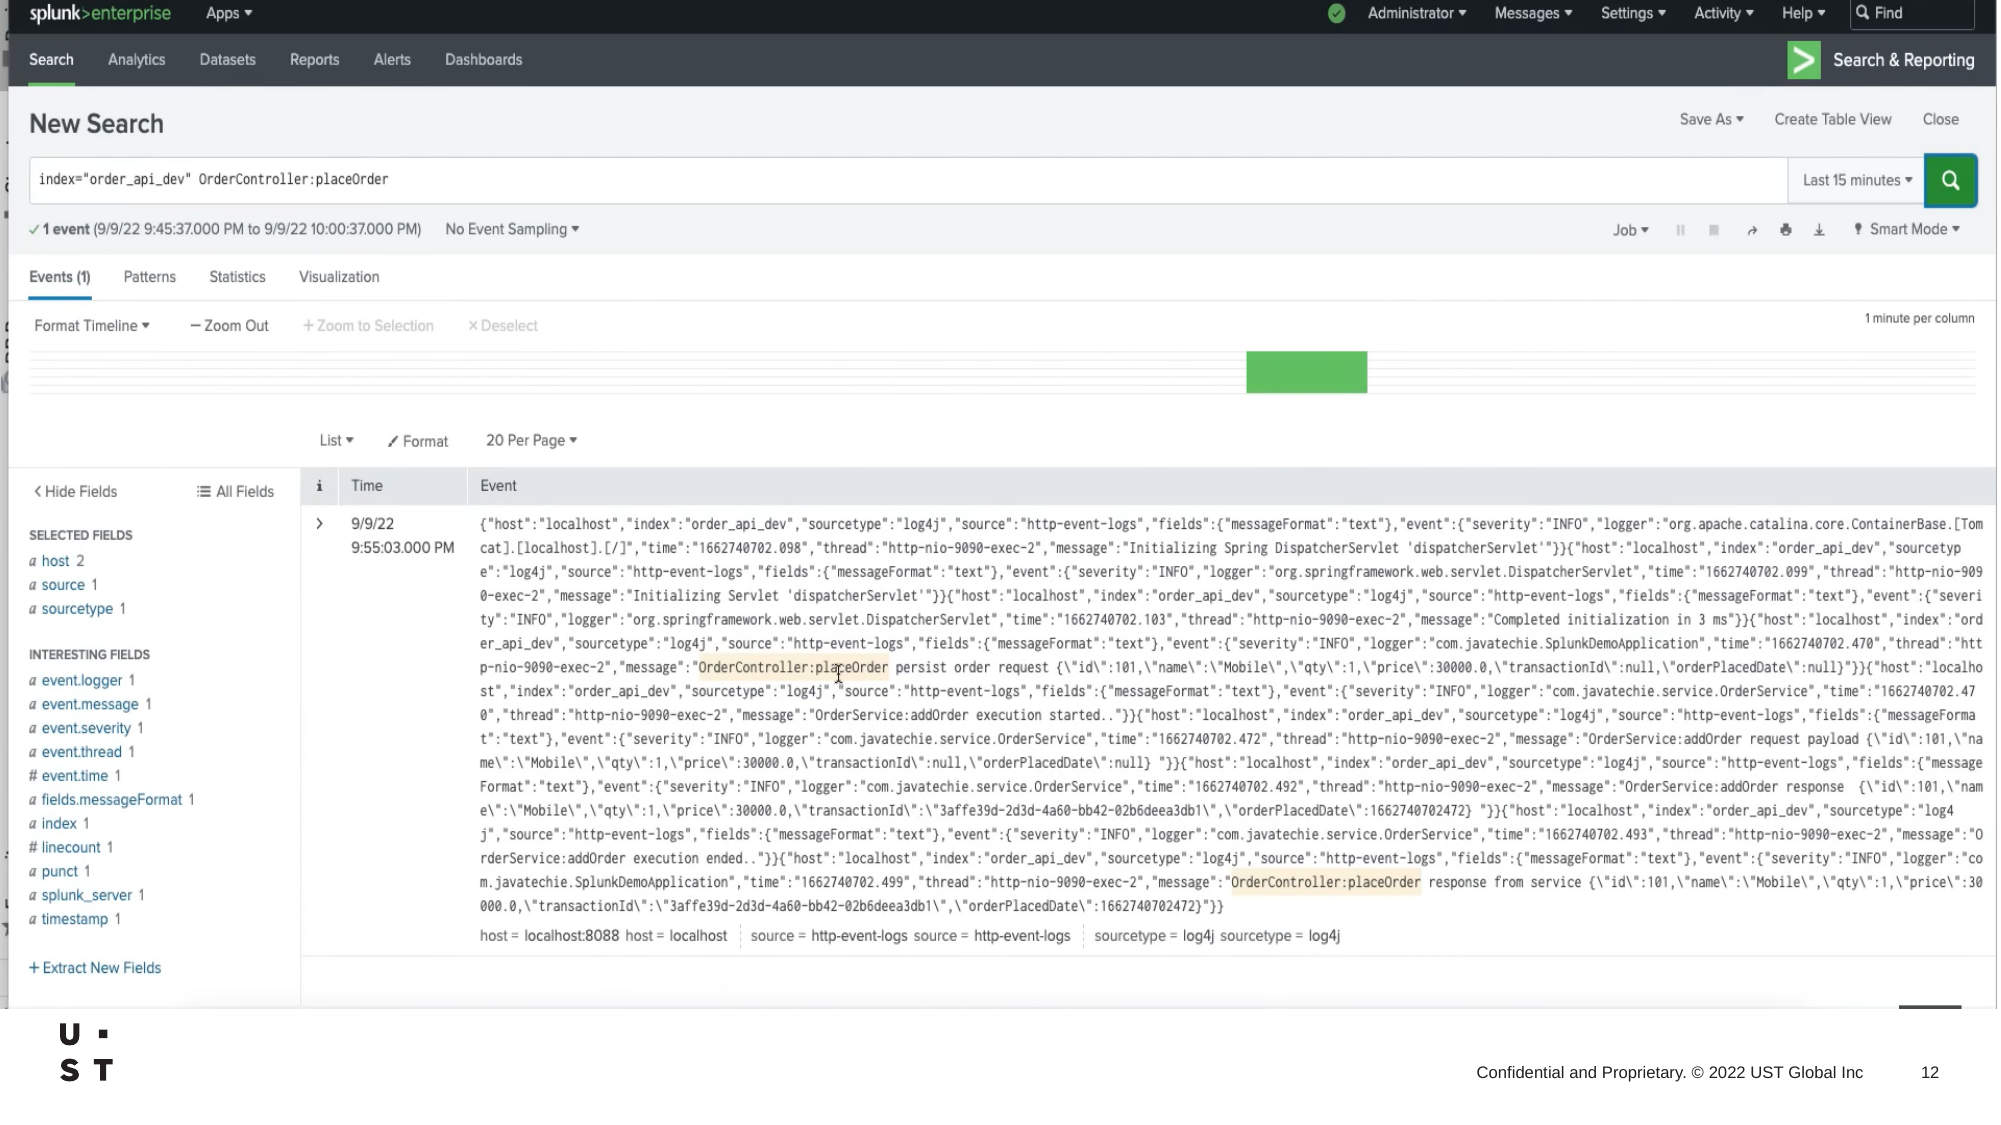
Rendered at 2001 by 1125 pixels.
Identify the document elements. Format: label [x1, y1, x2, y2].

picture [0, 0, 1998, 1010]
